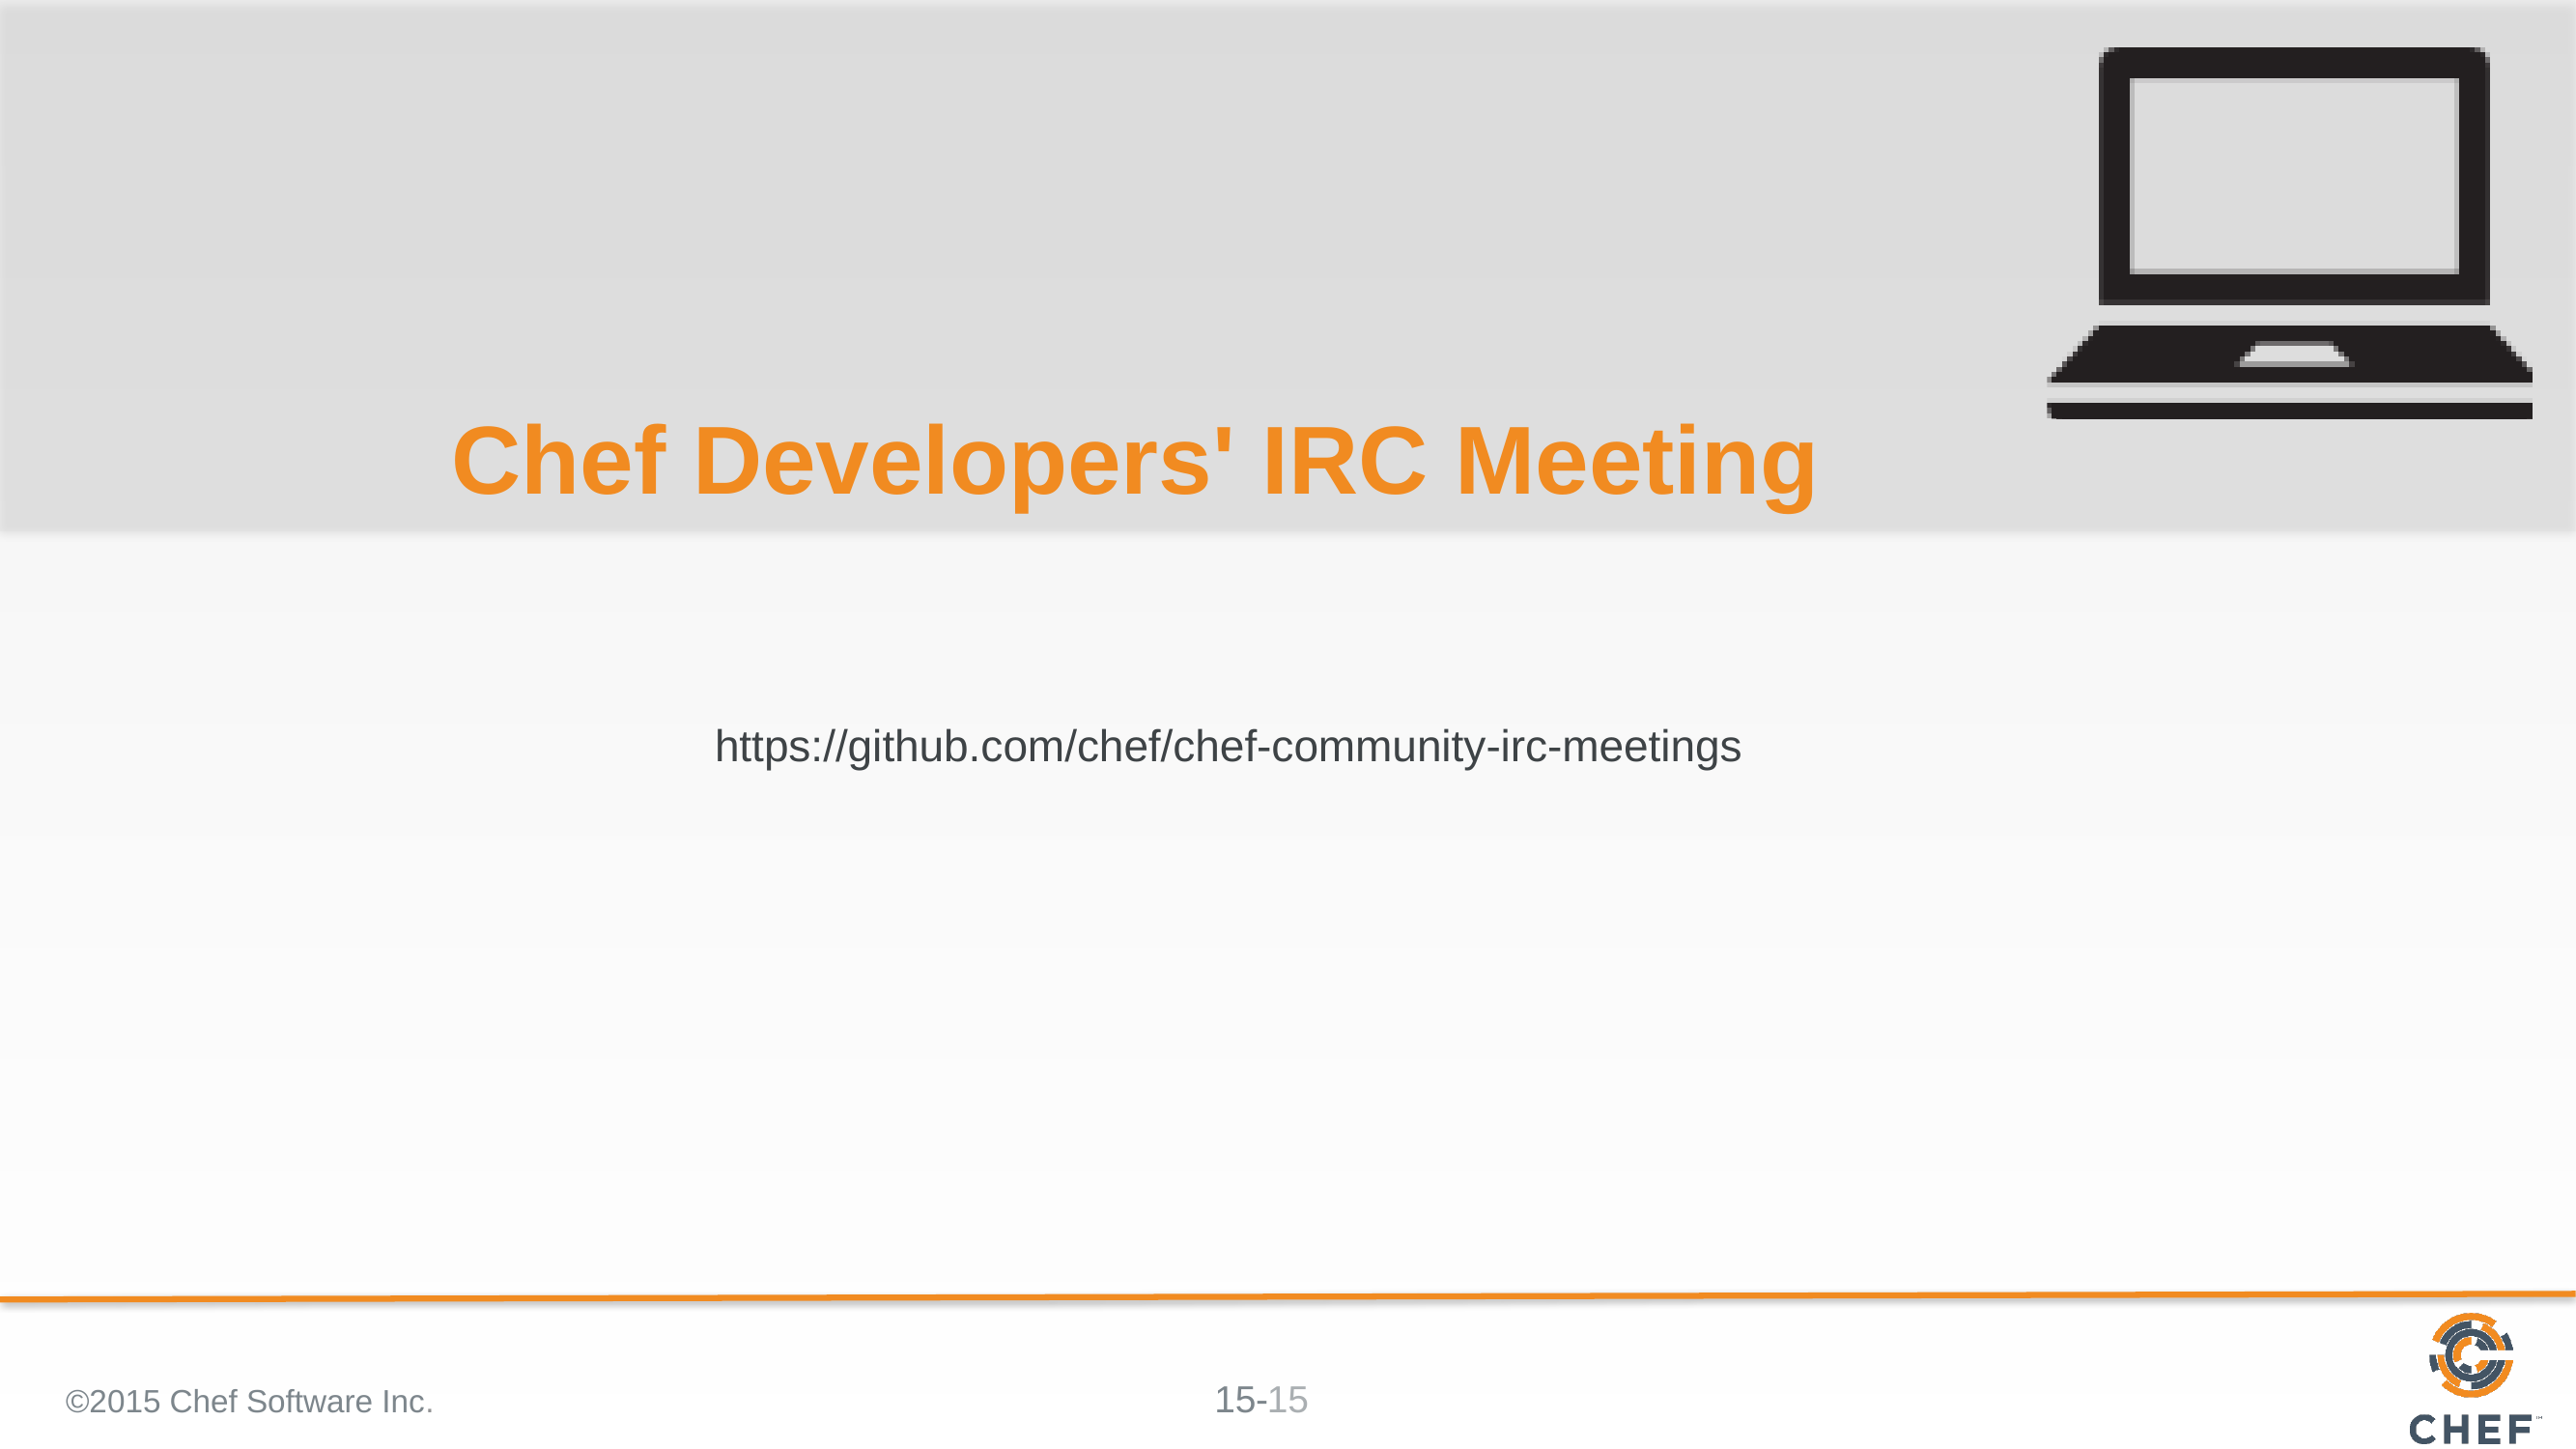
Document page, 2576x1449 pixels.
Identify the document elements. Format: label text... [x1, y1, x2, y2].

picture [2047, 46, 2534, 419]
slide_number 15 [998, 1359, 1578, 1437]
text_box https://github.com/chef/chef-community-irc-meetings [562, 697, 1894, 791]
footer ©2015 Chef Software Inc. [51, 1359, 952, 1440]
title Chef Developers' IRC Meeting [437, 395, 2176, 531]
picture [2399, 1297, 2550, 1449]
